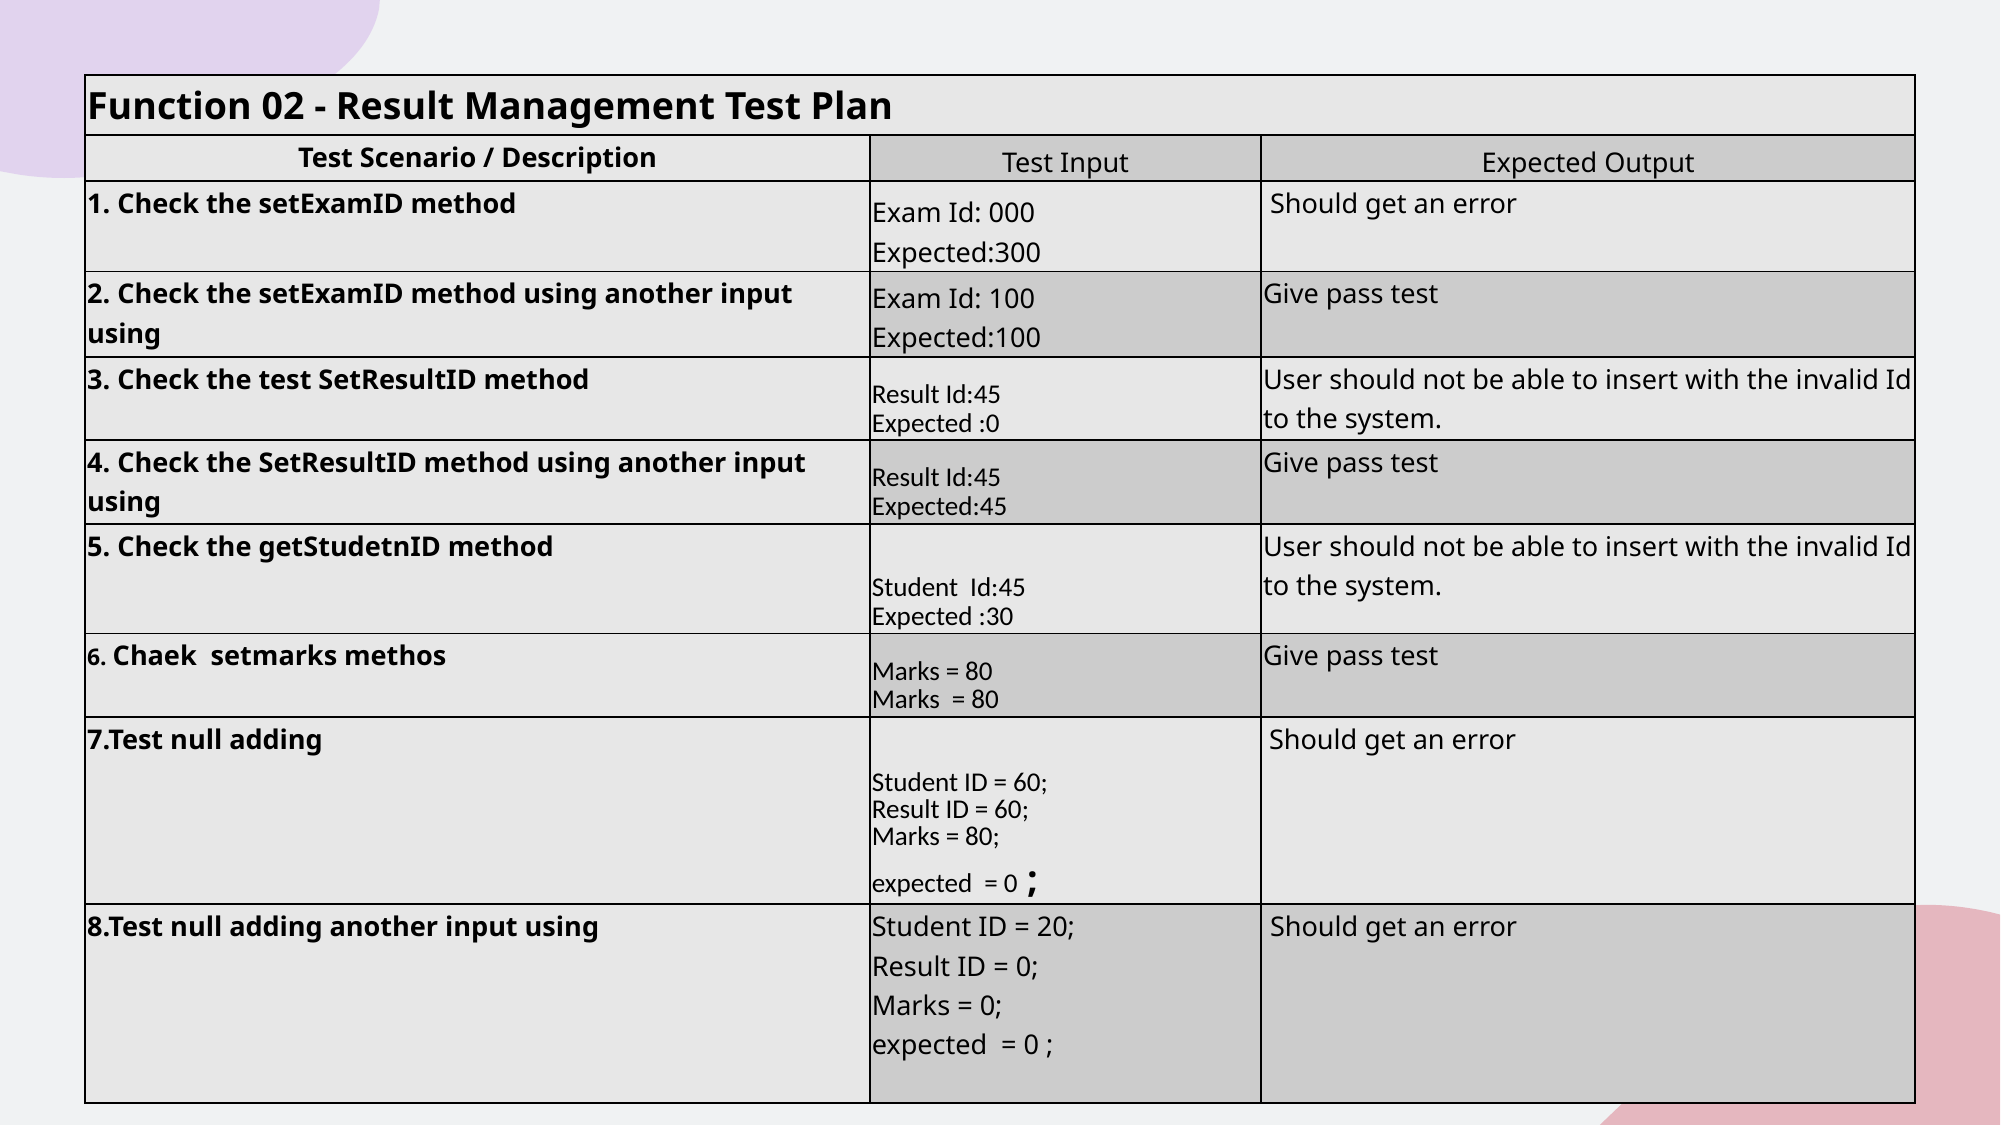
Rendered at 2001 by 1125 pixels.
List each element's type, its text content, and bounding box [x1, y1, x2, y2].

table_cell 2. Check the setExamID method using another input using [86, 272, 869, 356]
table_cell Student Id:45 Expected :30 [871, 525, 1260, 633]
table_cell 7.Test null adding [86, 718, 869, 903]
table_cell 8.Test null adding another input using [86, 905, 869, 1102]
table_cell Give pass test [1262, 634, 1914, 716]
table_cell User should not be able to insert with the invalid Id to the system. [1262, 525, 1914, 633]
table_cell Expected Output [1262, 136, 1914, 180]
table_cell Student ID = 20; Result ID = 0; Marks = 0; expected = 0 ; [871, 905, 1260, 1102]
table_cell Test Input [871, 136, 1260, 180]
table_cell Should get an error [1262, 718, 1914, 903]
table_cell Test Scenario / Description [86, 136, 869, 180]
table_cell Exam Id: 100 Expected:100 [871, 272, 1260, 356]
table_cell Give pass test [1262, 441, 1914, 523]
table_cell 5. Check the getStudetnID method [86, 525, 869, 633]
table_cell 4. Check the SetResultID method using another input using [86, 441, 869, 523]
table_cell Marks = 80 Marks = 80 [871, 634, 1260, 716]
table_cell Give pass test [1262, 272, 1914, 356]
table_cell User should not be able to insert with the invalid Id to the system. [1262, 358, 1914, 439]
table_header Function 02 - Result Management Test Plan [86, 76, 1914, 134]
table_cell Student ID = 60; Result ID = 60; Marks = 80; expected = 0 ; [871, 718, 1260, 903]
table_cell 6. Chaek setmarks methos [86, 634, 869, 716]
table_cell 3. Check the test SetResultID method [86, 358, 869, 439]
table_cell Exam Id: 000 Expected:300 [871, 182, 1260, 271]
table_cell Should get an error [1262, 905, 1914, 1102]
table_cell Should get an error [1262, 182, 1914, 271]
table_cell 1. Check the setExamID method [86, 182, 869, 271]
table_cell Result Id:45 Expected :0 [871, 358, 1260, 439]
table_cell Result Id:45 Expected:45 [871, 441, 1260, 523]
